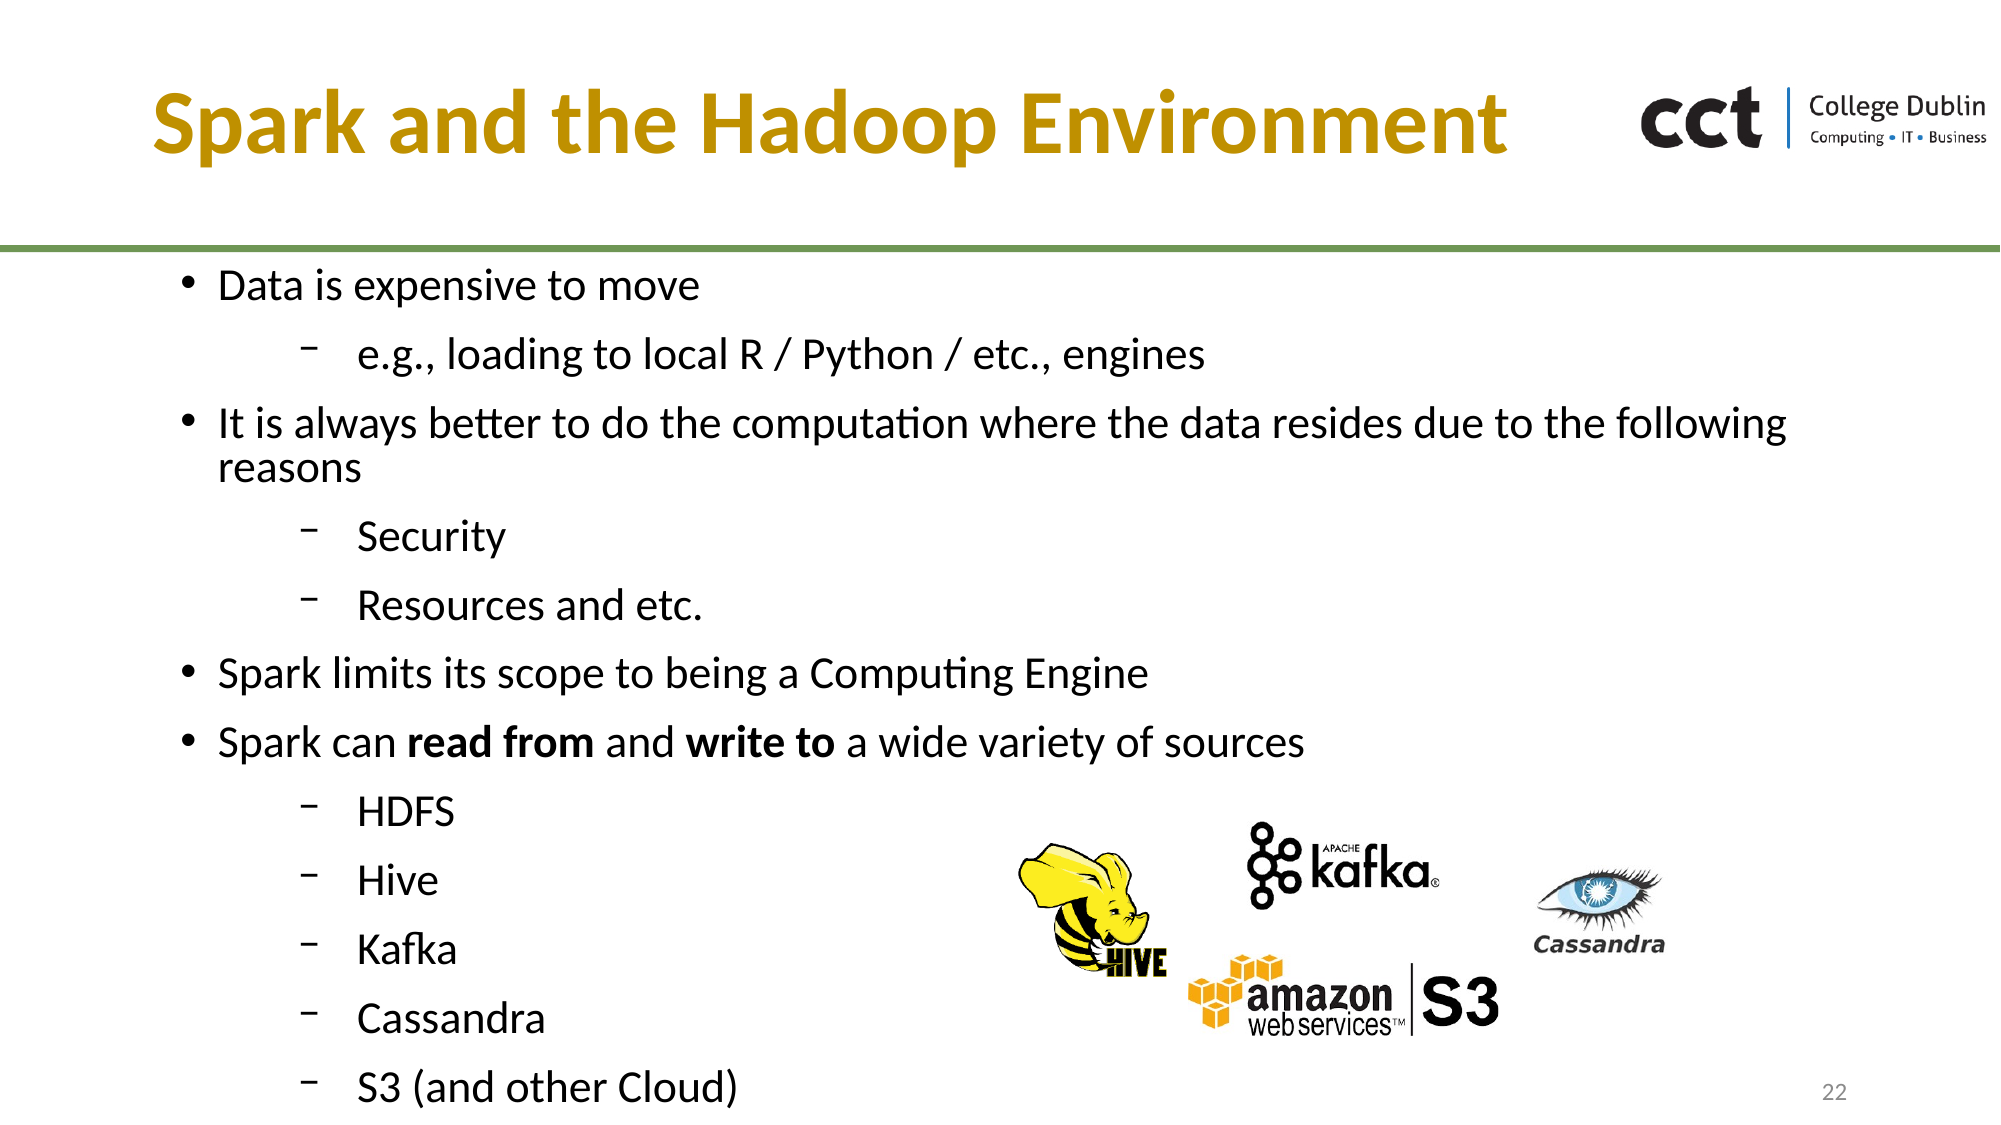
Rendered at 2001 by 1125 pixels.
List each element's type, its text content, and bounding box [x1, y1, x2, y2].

text_box [1246, 821, 1440, 910]
text_box [1018, 843, 1167, 977]
title Spark and the Hadoop Environment [137, 15, 1618, 233]
picture [1638, 71, 1996, 166]
list Data is expensive to move e.g., loading to local R / Python / etc., engines It is always better to do the computation where the data resides due to the following reasons Security Resources and etc. Spark limits its scope to being a Computing Engine Spark can read from and write to a wide variety of sources HDFS Hive Kafka Cassandra S3 (and other Cloud) [165, 257, 1825, 1117]
text_box [1188, 954, 1499, 1036]
text_box [1533, 865, 1668, 955]
slide_number 22 [1412, 1060, 1863, 1120]
